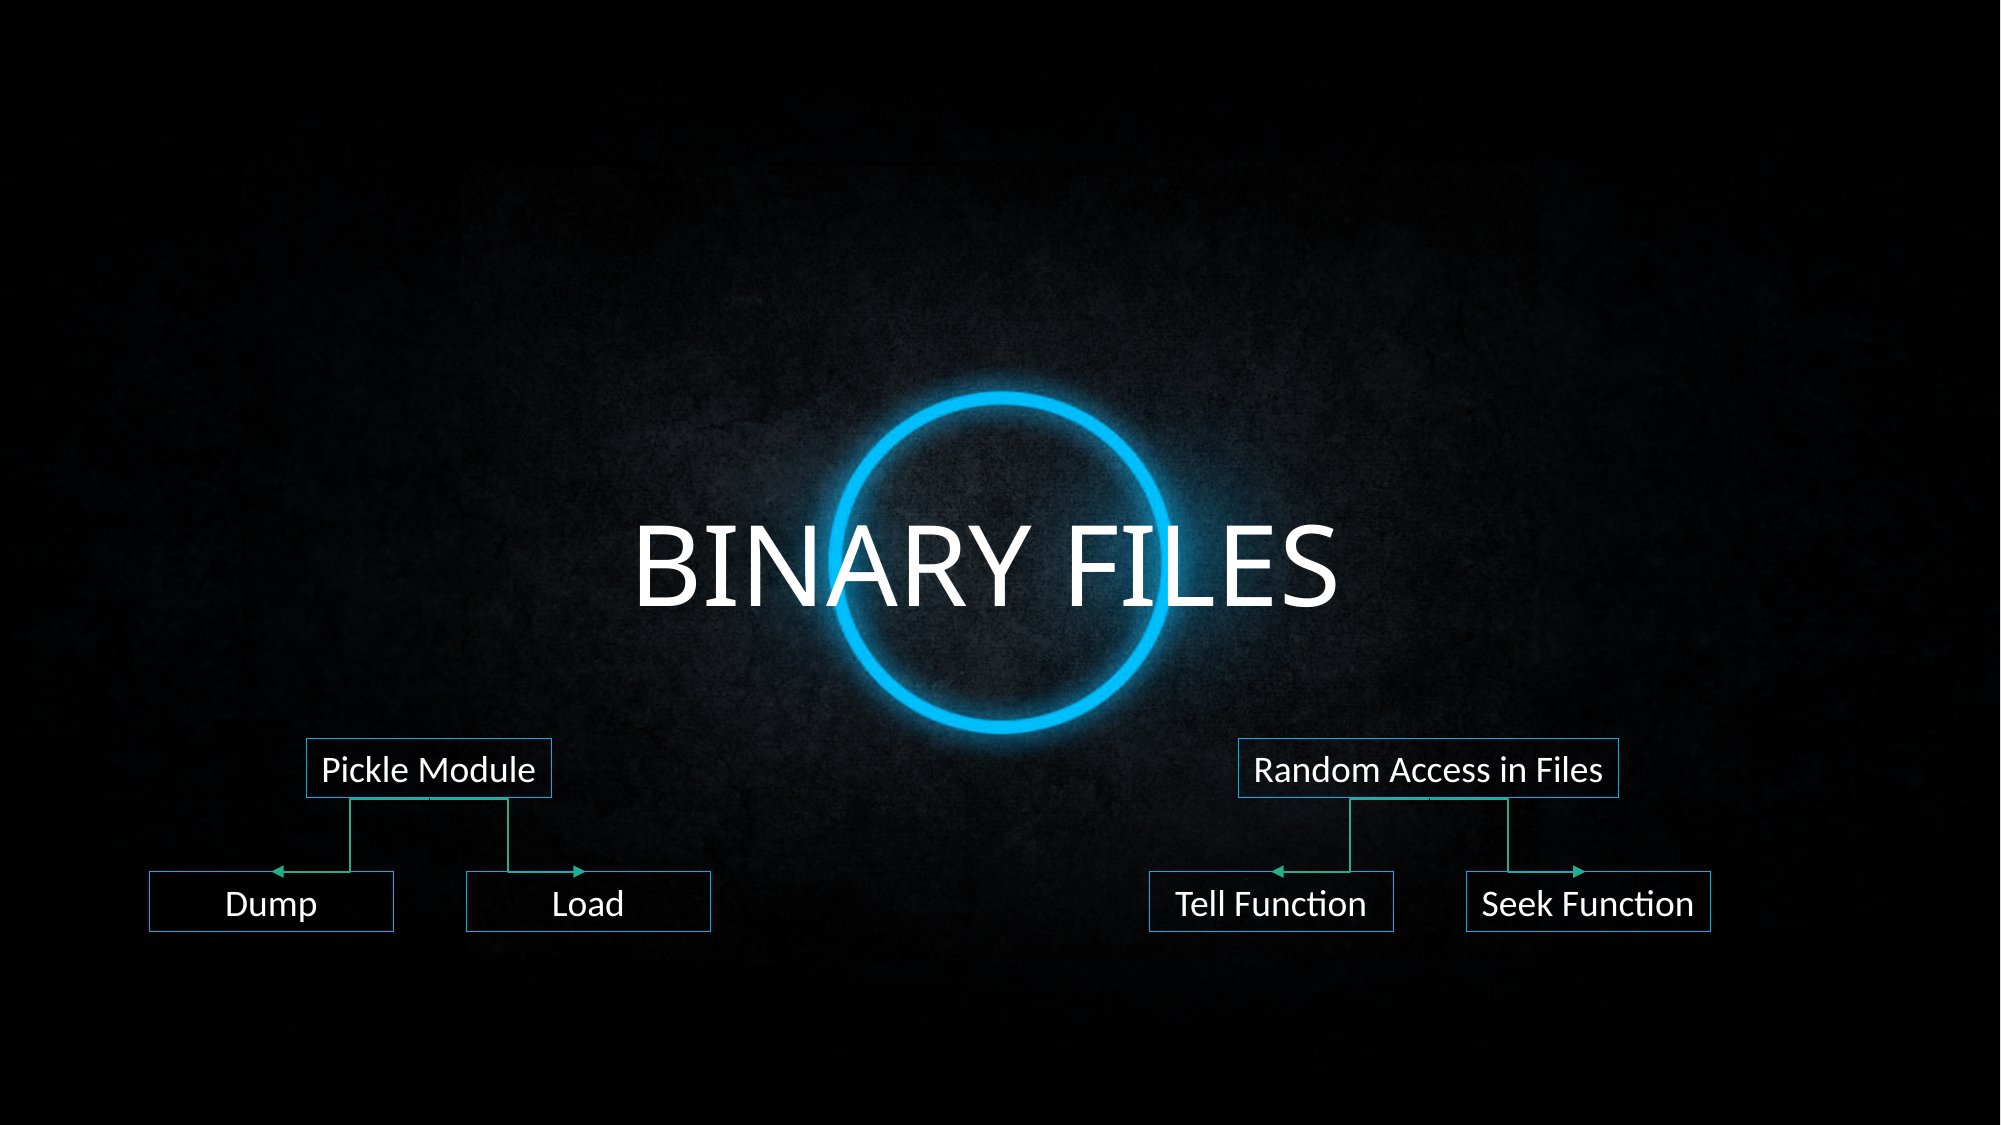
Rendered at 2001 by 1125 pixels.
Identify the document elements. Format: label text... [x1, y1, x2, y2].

text_box BINARY FILES [614, 486, 1357, 637]
picture [0, 0, 2001, 1125]
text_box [1148, 737, 1711, 933]
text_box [148, 737, 711, 933]
